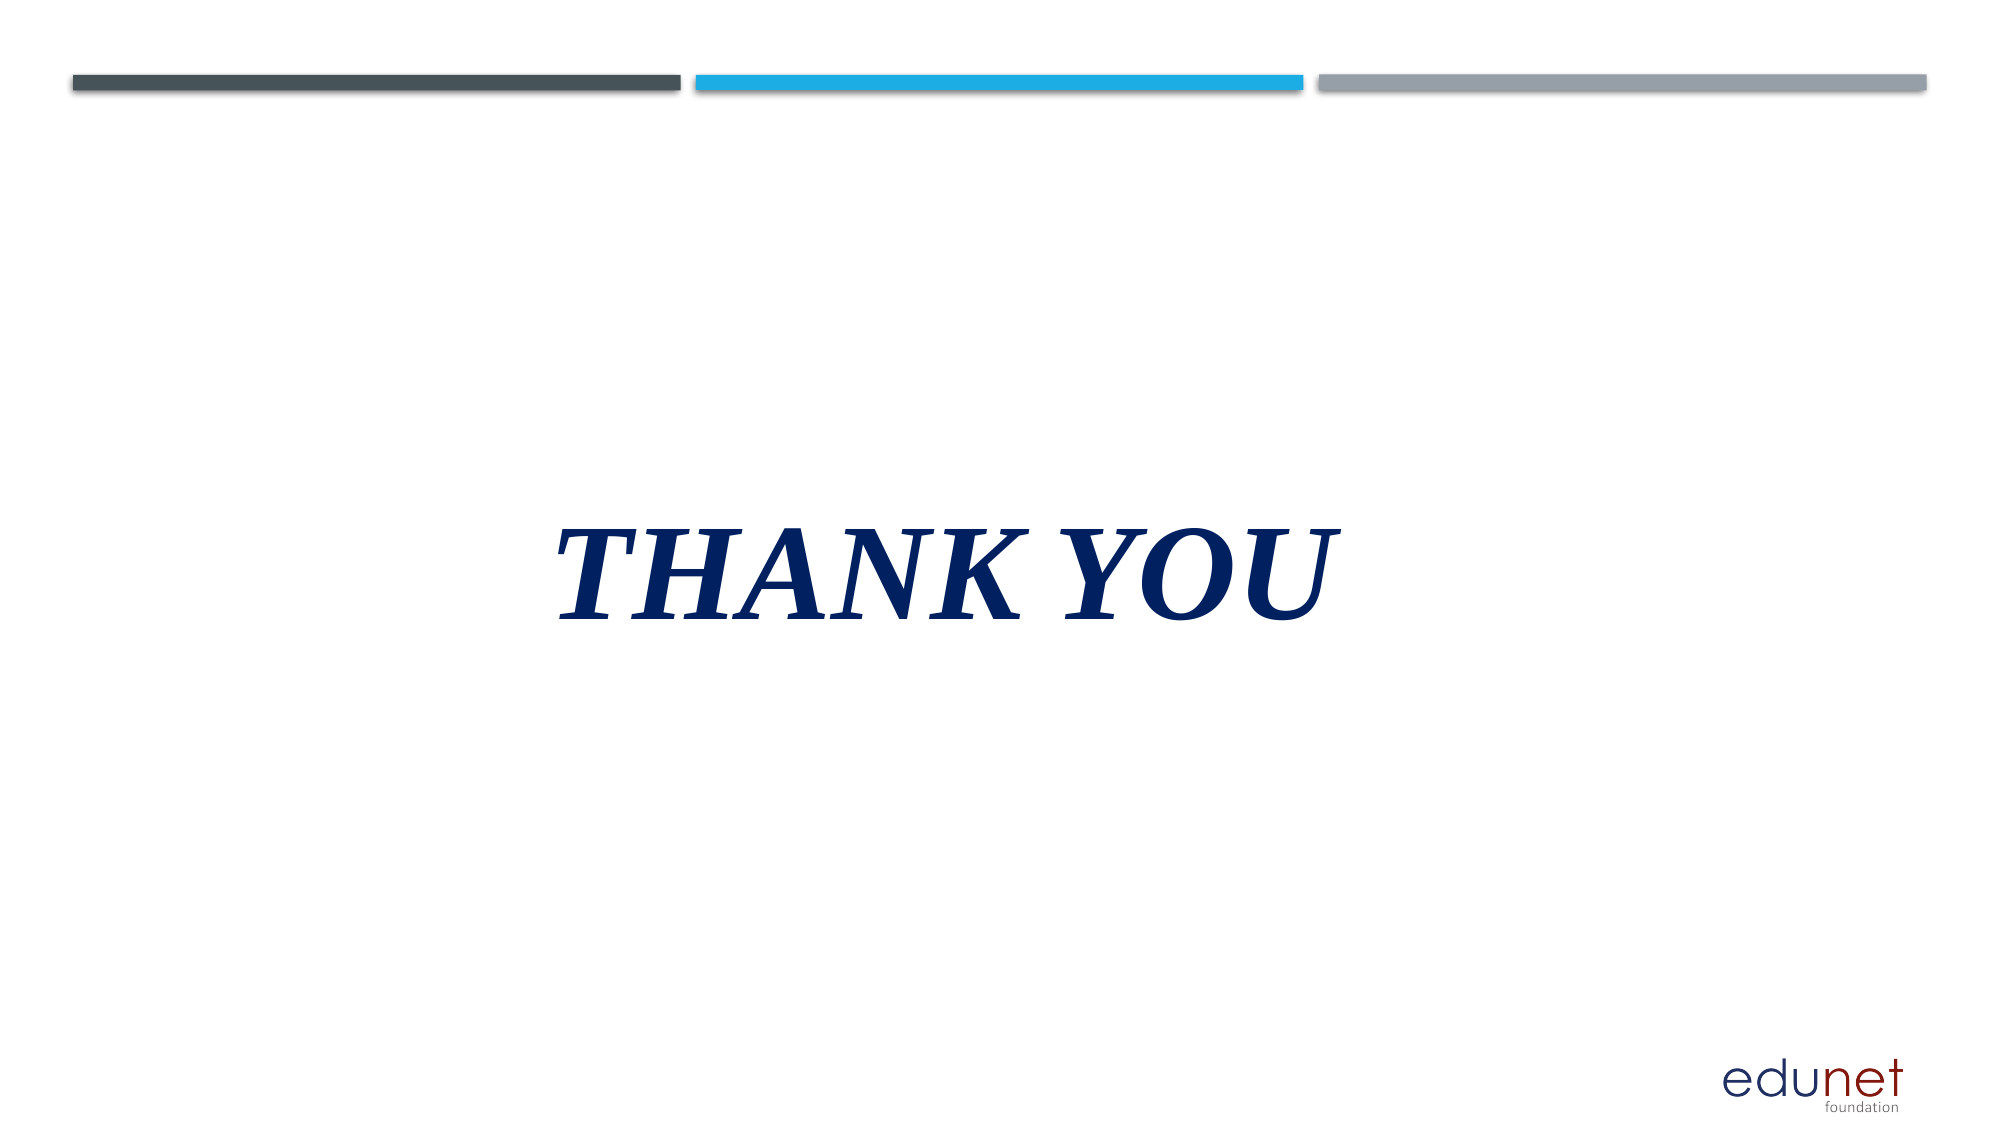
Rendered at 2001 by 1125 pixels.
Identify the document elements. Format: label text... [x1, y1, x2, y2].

picture [1719, 1056, 1905, 1116]
title THANK YOU [464, 440, 1397, 655]
